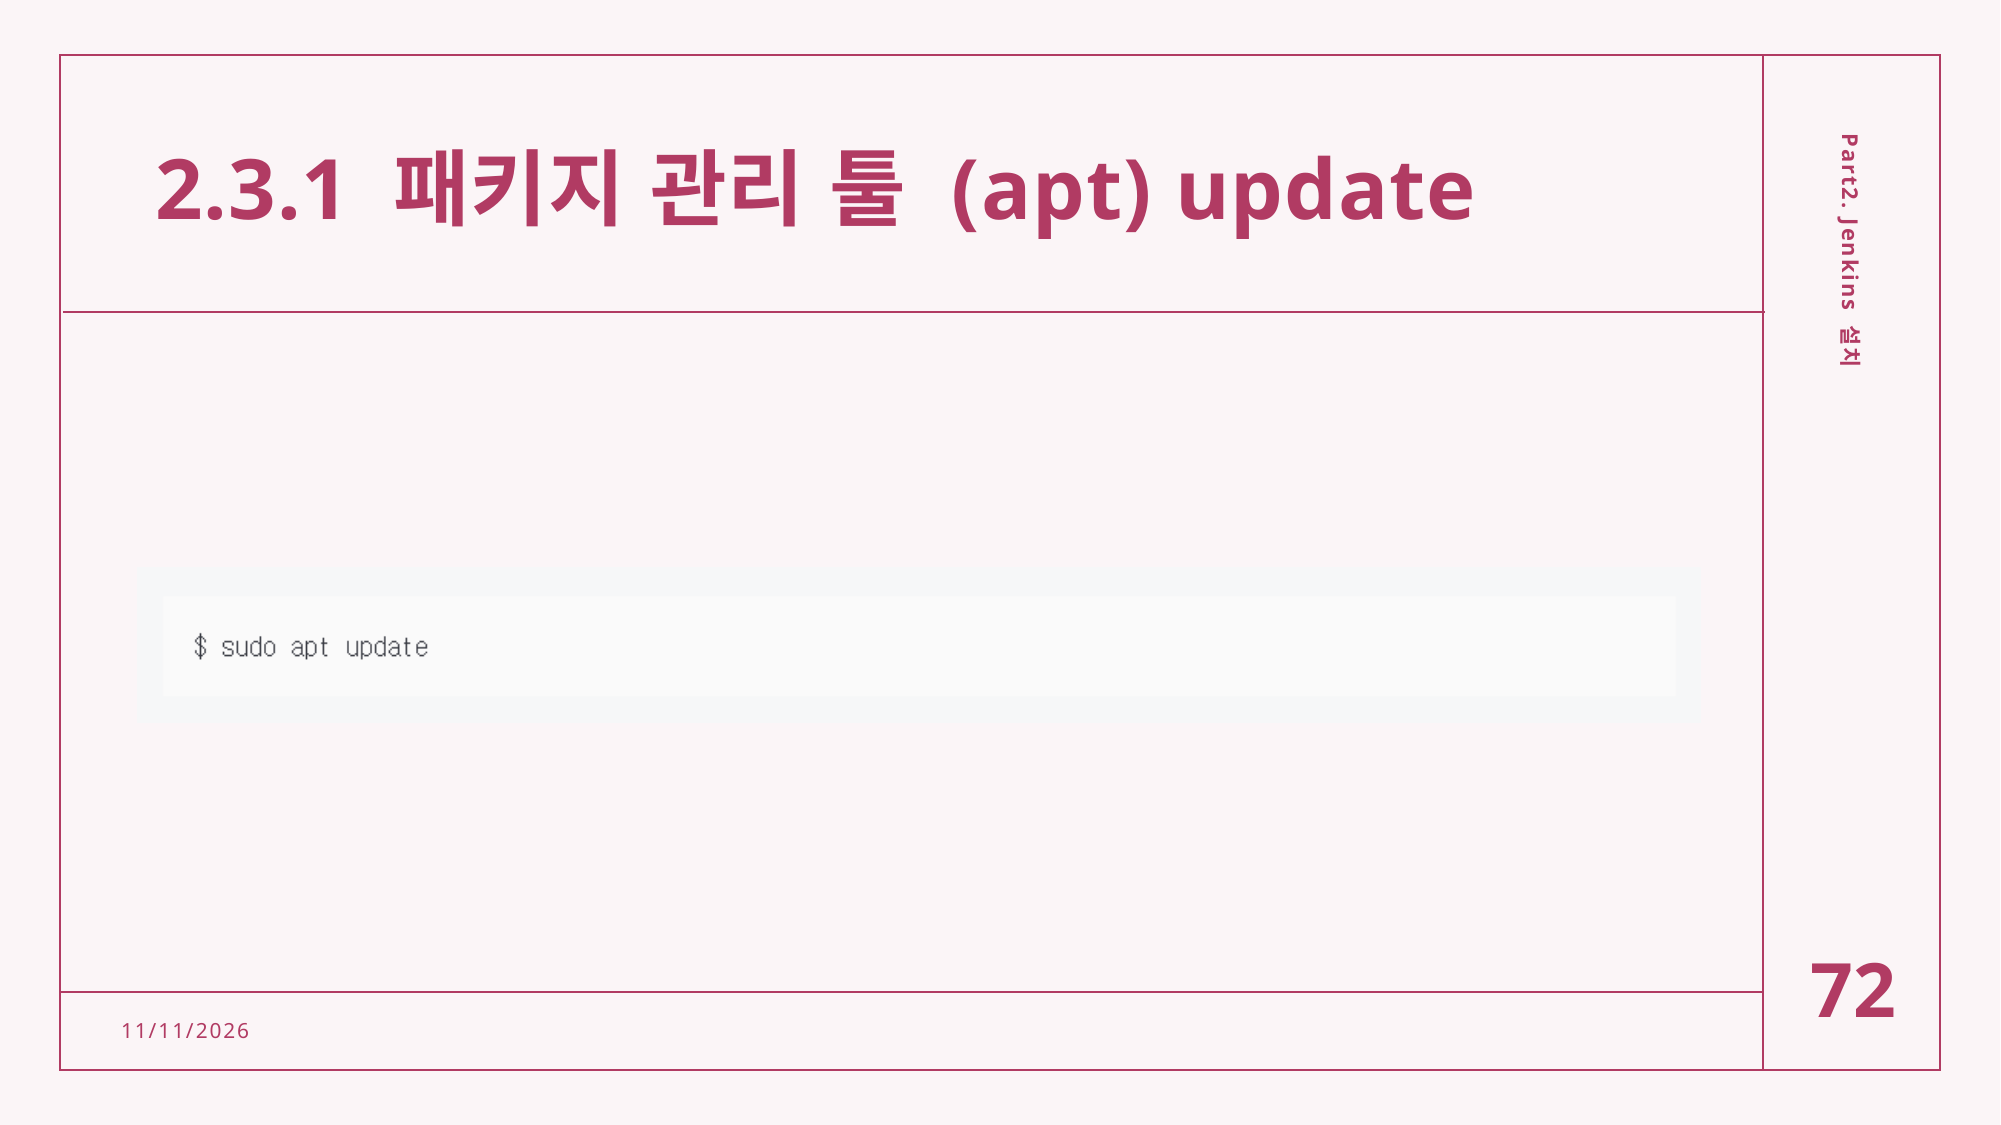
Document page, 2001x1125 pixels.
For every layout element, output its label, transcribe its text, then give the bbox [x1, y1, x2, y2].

title 2.3.1 패키지 관리 툴 (apt) update [137, 89, 1701, 294]
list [137, 567, 1701, 723]
slide_number 72 [1775, 930, 1932, 1055]
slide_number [103, 1007, 621, 1055]
footer Part2. Jenkins 설치 [1822, 115, 1883, 791]
